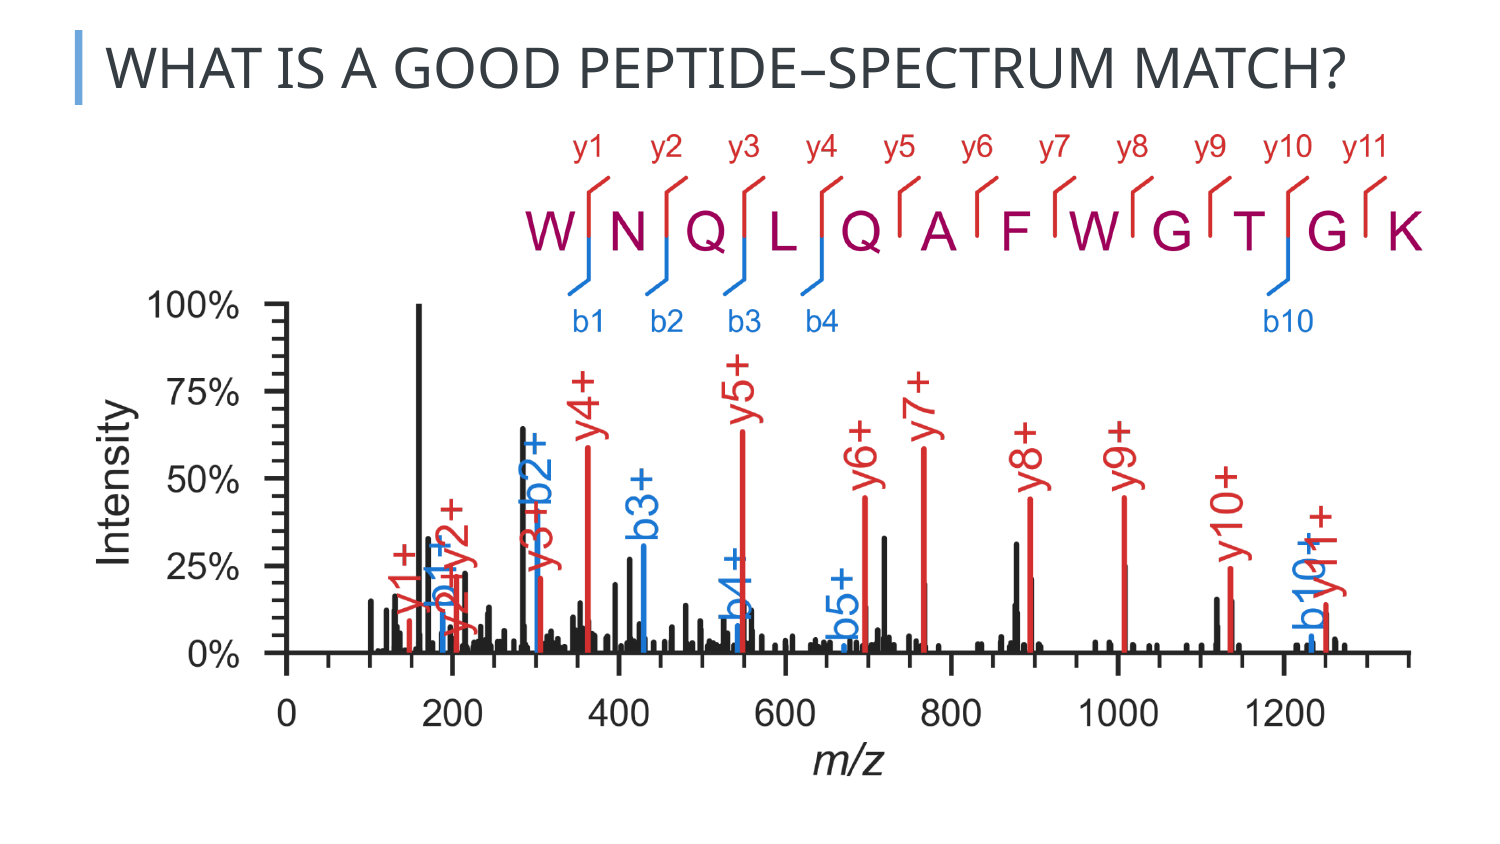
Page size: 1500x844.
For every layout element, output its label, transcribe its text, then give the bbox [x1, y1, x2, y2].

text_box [74, 134, 1426, 802]
title WHAT IS A GOOD PEPTIDE–SPECTRUM MATCH? [105, 0, 1425, 132]
